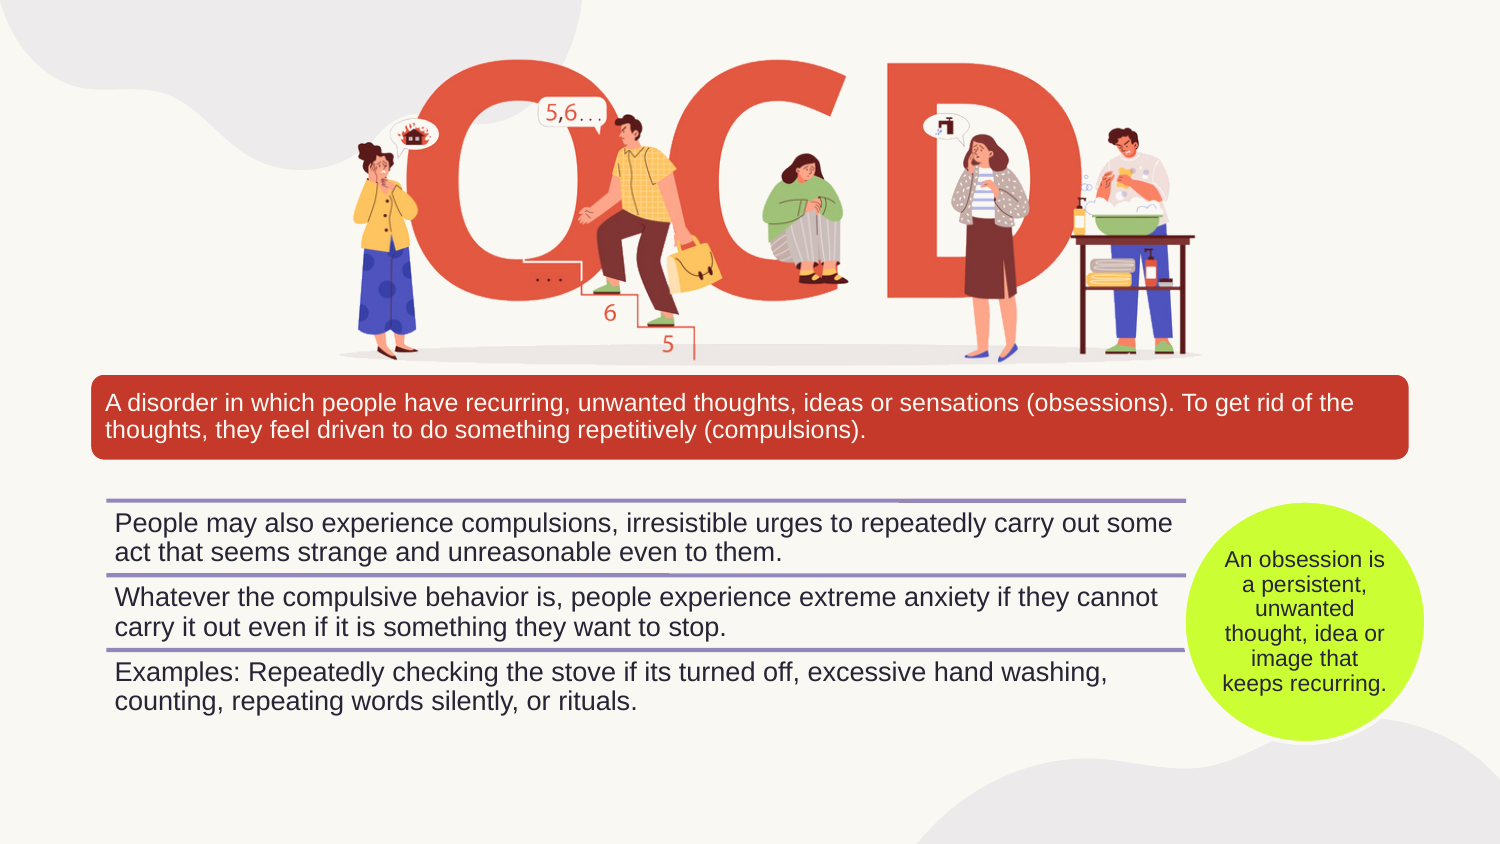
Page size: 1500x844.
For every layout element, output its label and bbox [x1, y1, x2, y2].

text_box [106, 500, 1162, 726]
text_box [88, 371, 1412, 464]
picture [299, 15, 1242, 371]
text_box [1164, 500, 1445, 744]
